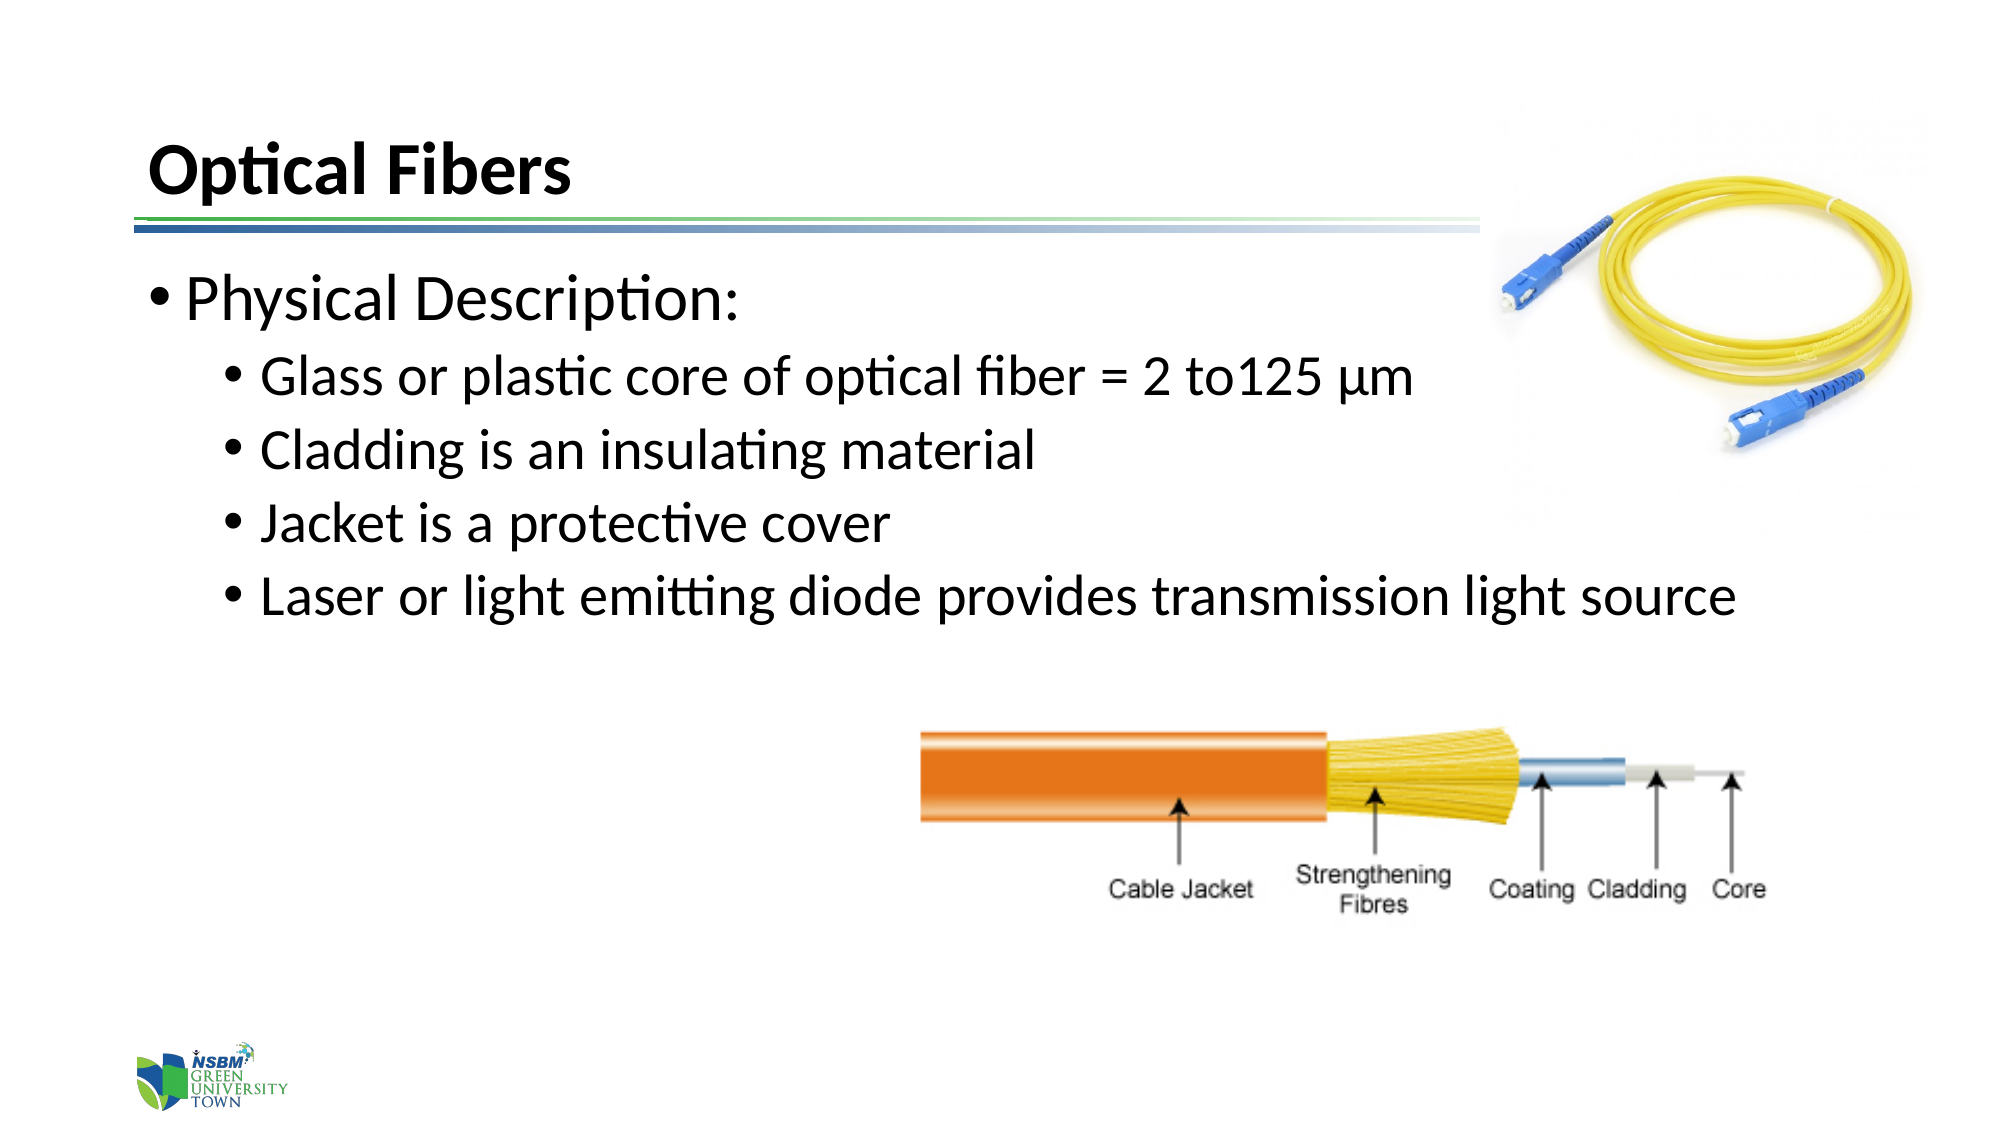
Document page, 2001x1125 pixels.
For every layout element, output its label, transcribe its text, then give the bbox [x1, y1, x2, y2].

picture [867, 662, 1826, 957]
picture [1480, 85, 1930, 534]
list Physical Description: Glass or plastic core of optical fiber = 2 to125 µm Cladding is an insulating material Jacket is a protective cover Laser or light emitting diode provides transmission light source [133, 255, 1908, 916]
title Optical Fibers [133, 85, 1480, 255]
picture [137, 1042, 288, 1111]
